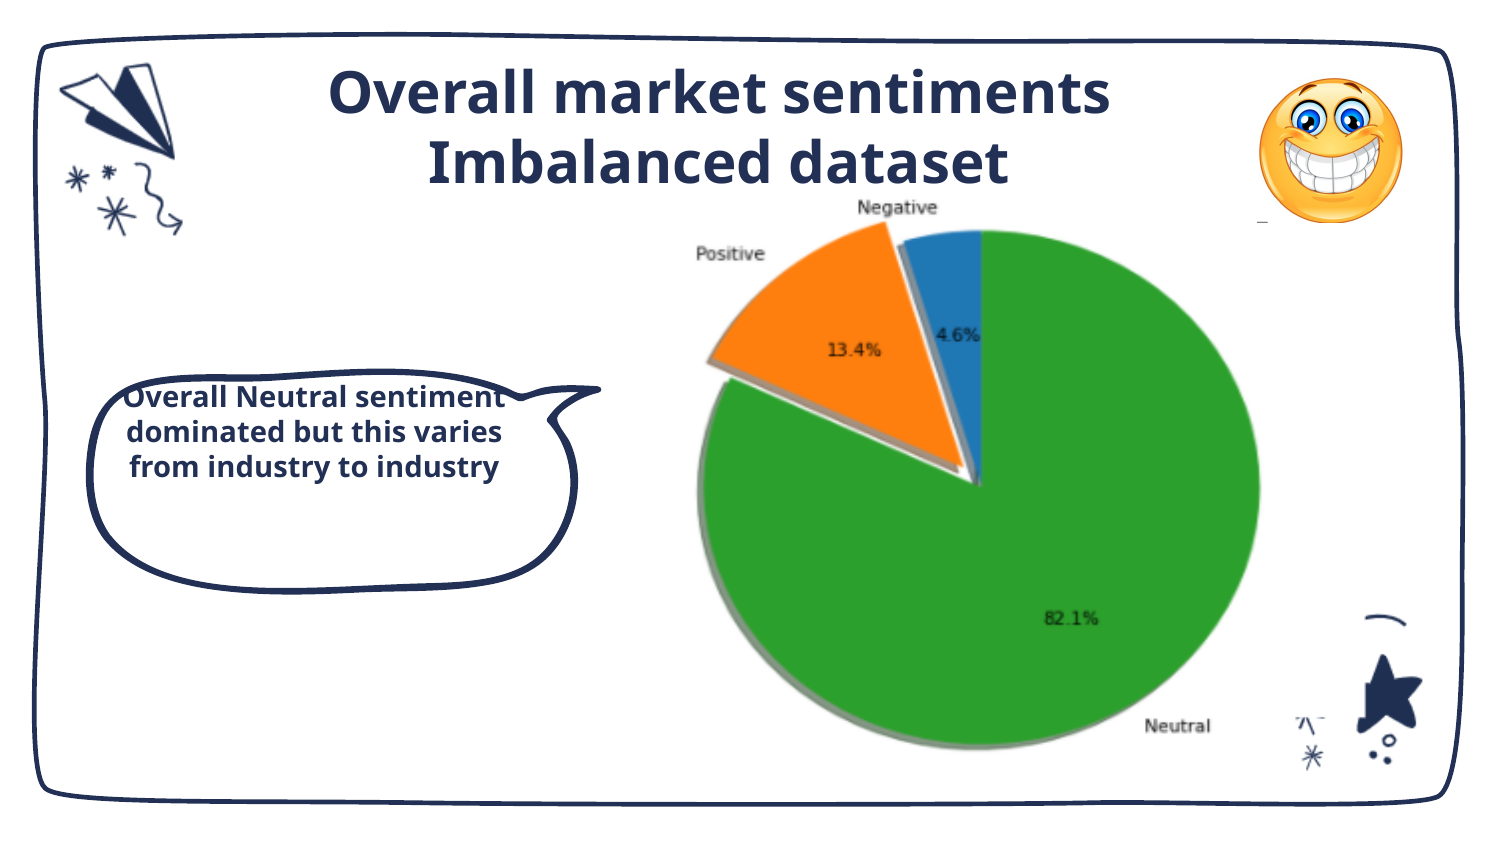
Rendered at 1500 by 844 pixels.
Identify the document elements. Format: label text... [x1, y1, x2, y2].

picture [57, 58, 197, 242]
subtitle Overall Neutral sentiment dominated but this varies from industry to industry [102, 363, 527, 520]
text_box [85, 385, 579, 595]
title Overall market sentiments Imbalanced dataset [196, 106, 1243, 280]
picture [584, 77, 1436, 789]
